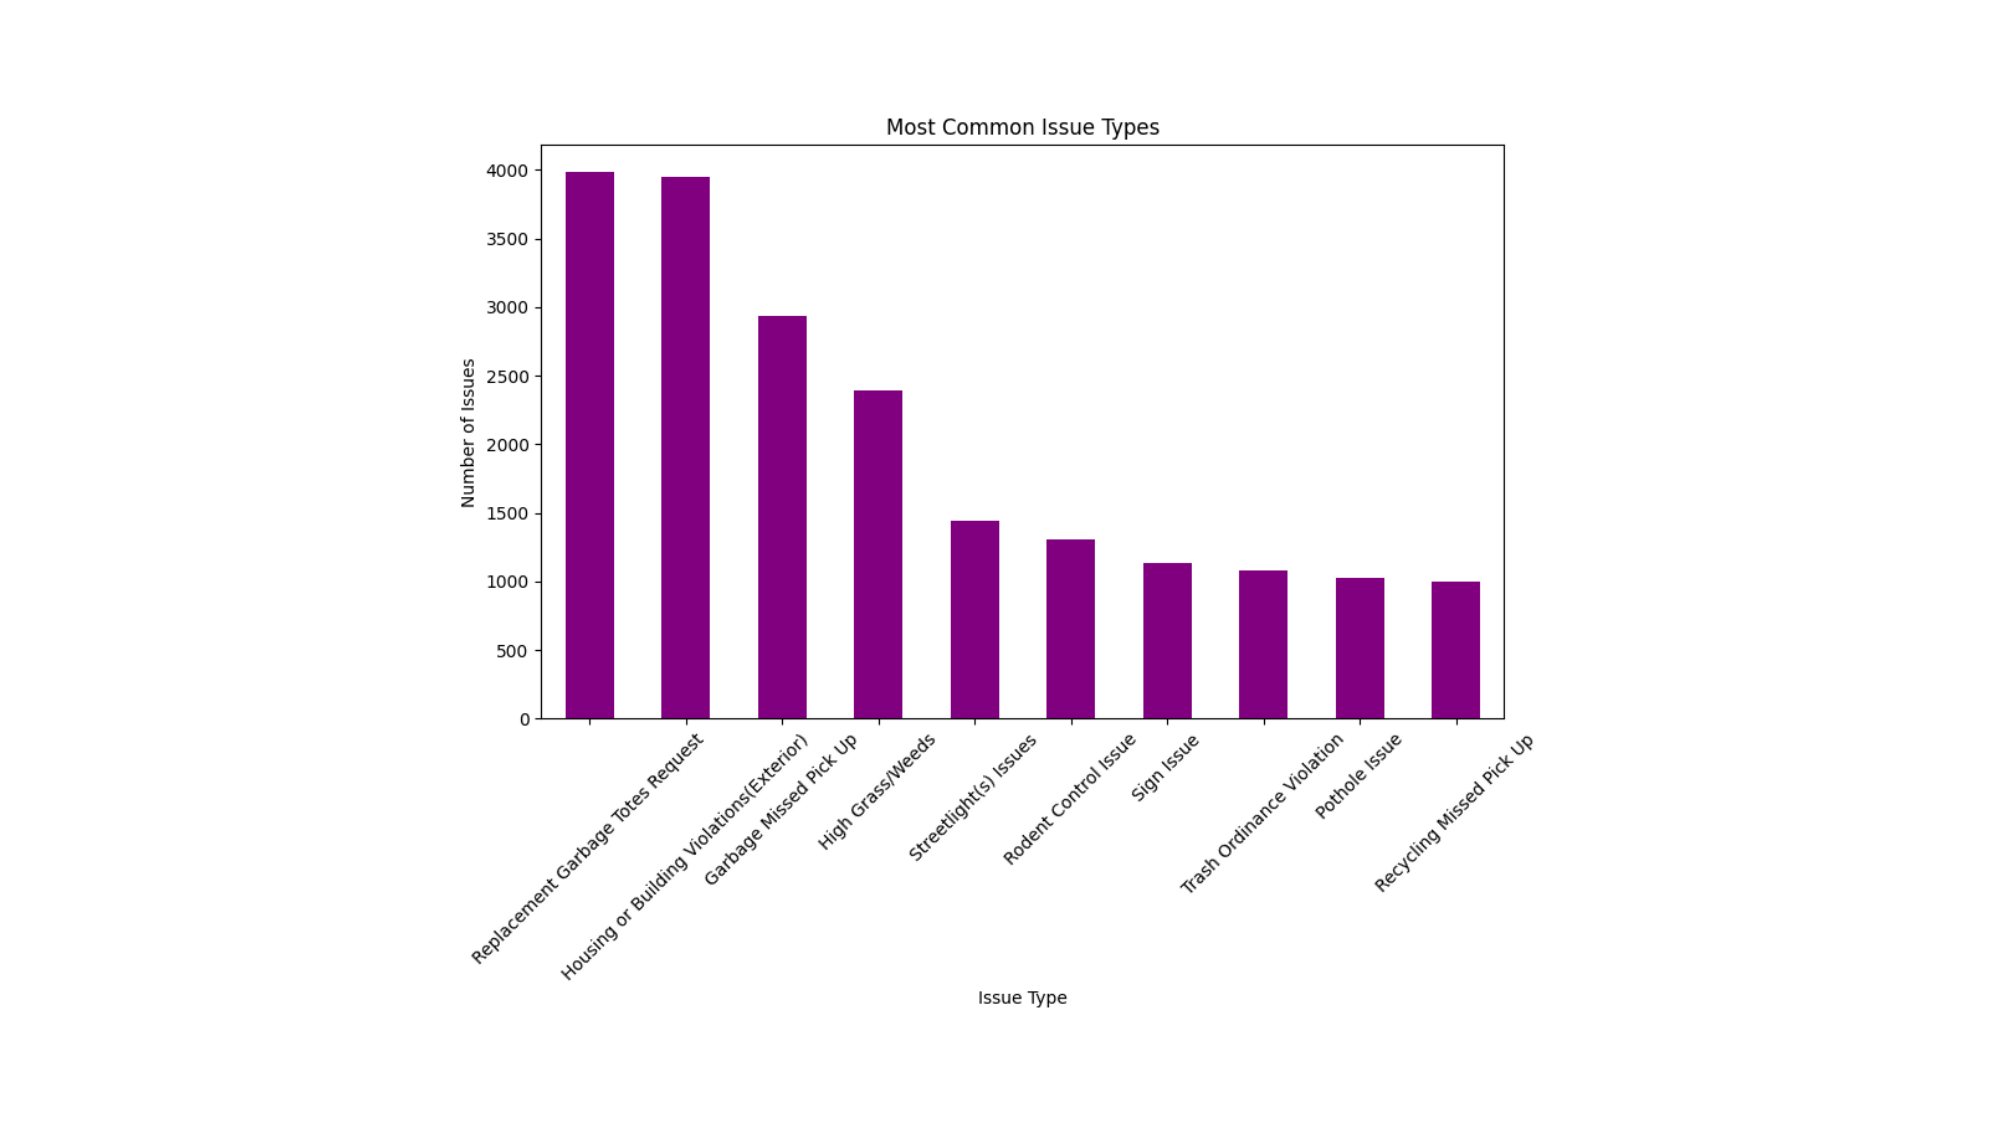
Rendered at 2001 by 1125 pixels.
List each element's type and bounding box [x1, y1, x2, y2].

picture [448, 104, 1552, 1020]
